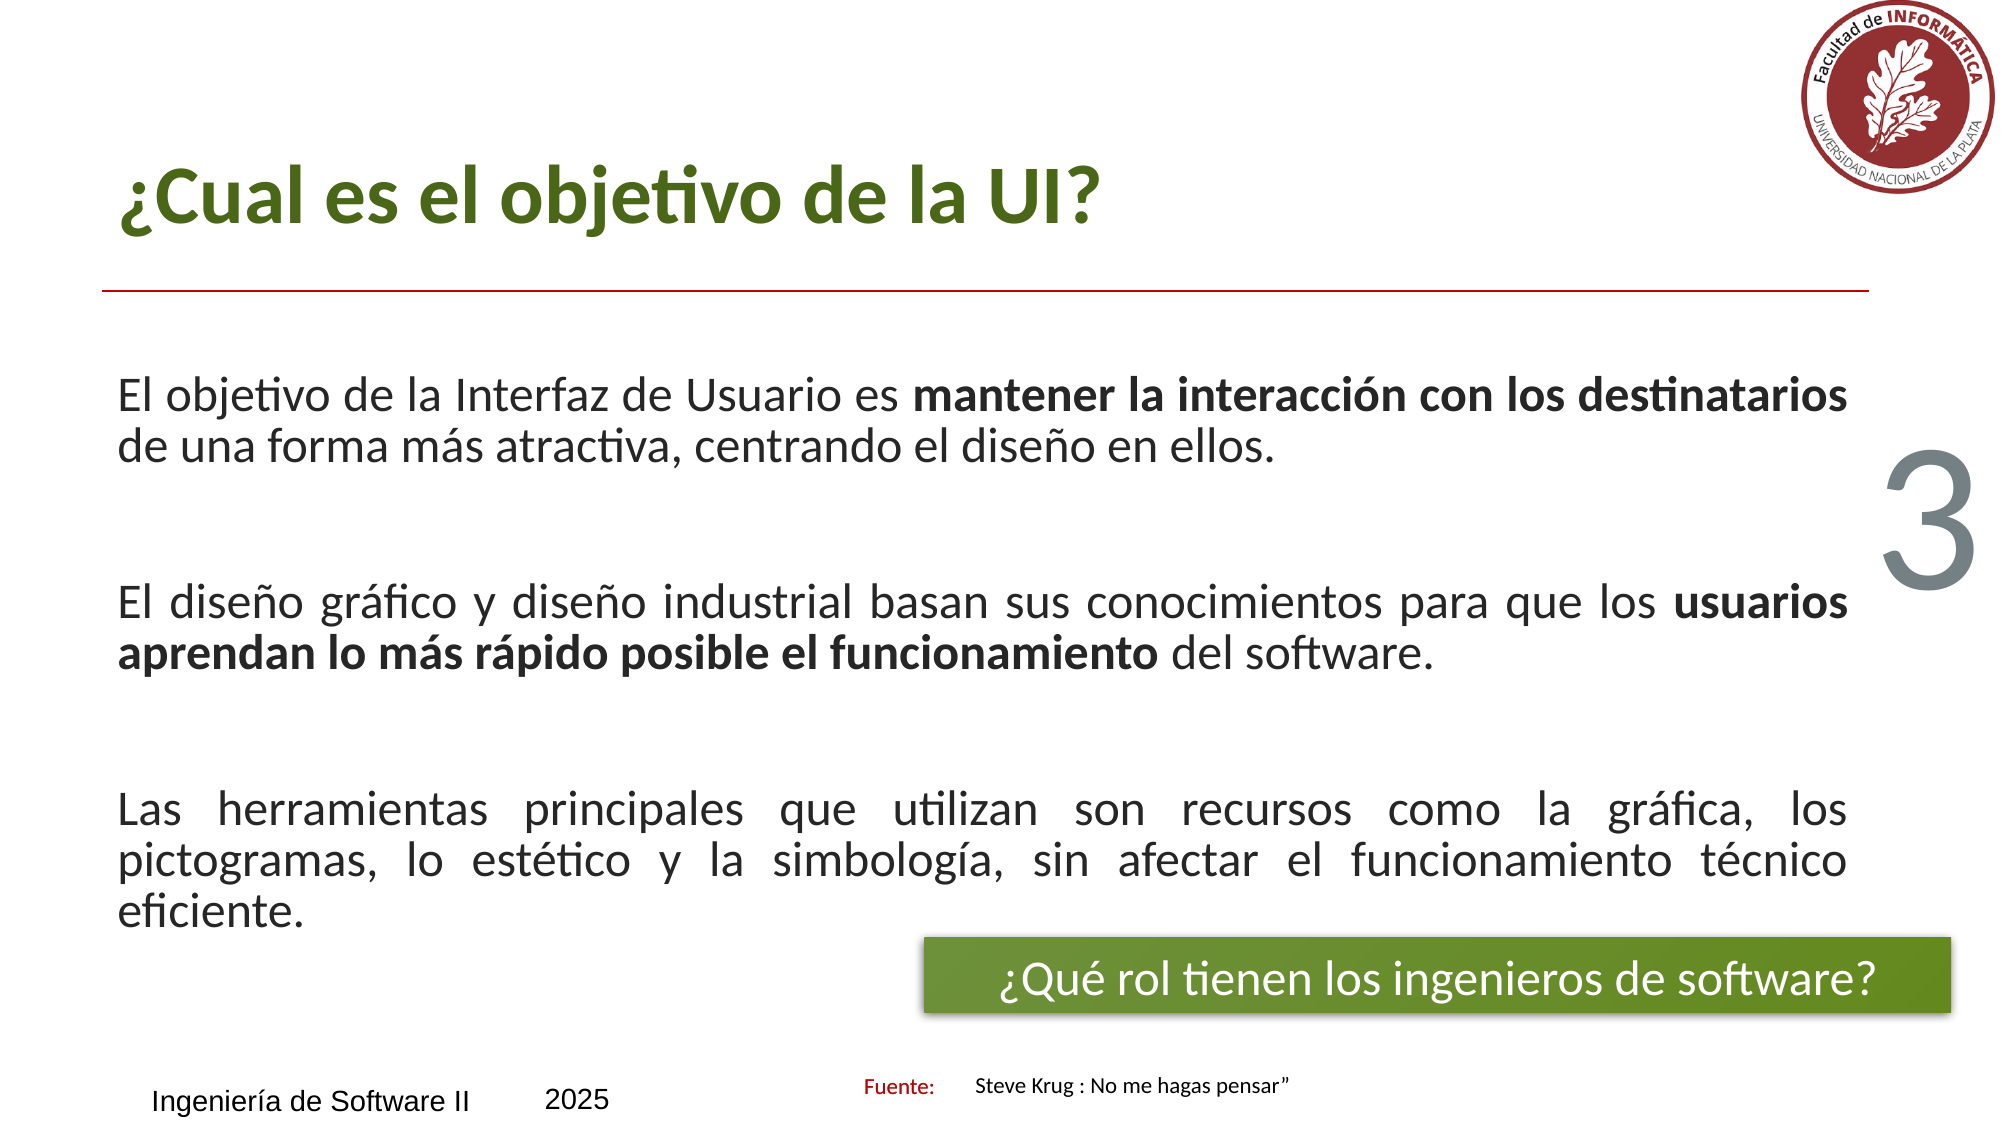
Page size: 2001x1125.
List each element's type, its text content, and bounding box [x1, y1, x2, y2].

text_box ¿Qué rol tienen los ingenieros de software? [924, 937, 1952, 1013]
list El objetivo de la Interfaz de Usuario es mantener la interacción con los destinatarios de una forma más atractiva, centrando el diseño en ellos. El diseño gráfico y diseño industrial basan sus conocimientos para que los usuarios aprendan lo más rápido posible el funcionamiento del software. Las herramientas principales que utilizan son recursos como la gráfica, los pictogramas, lo estético y la simbología, sin afectar el funcionamiento técnico eficiente. [102, 312, 1864, 1047]
picture [1801, 0, 2000, 195]
slide_number 3 [1864, 467, 1998, 640]
title ¿Cual es el objetivo de la UI? [102, 105, 1747, 291]
list Steve Krug : No me hagas pensar” [960, 1067, 1316, 1118]
